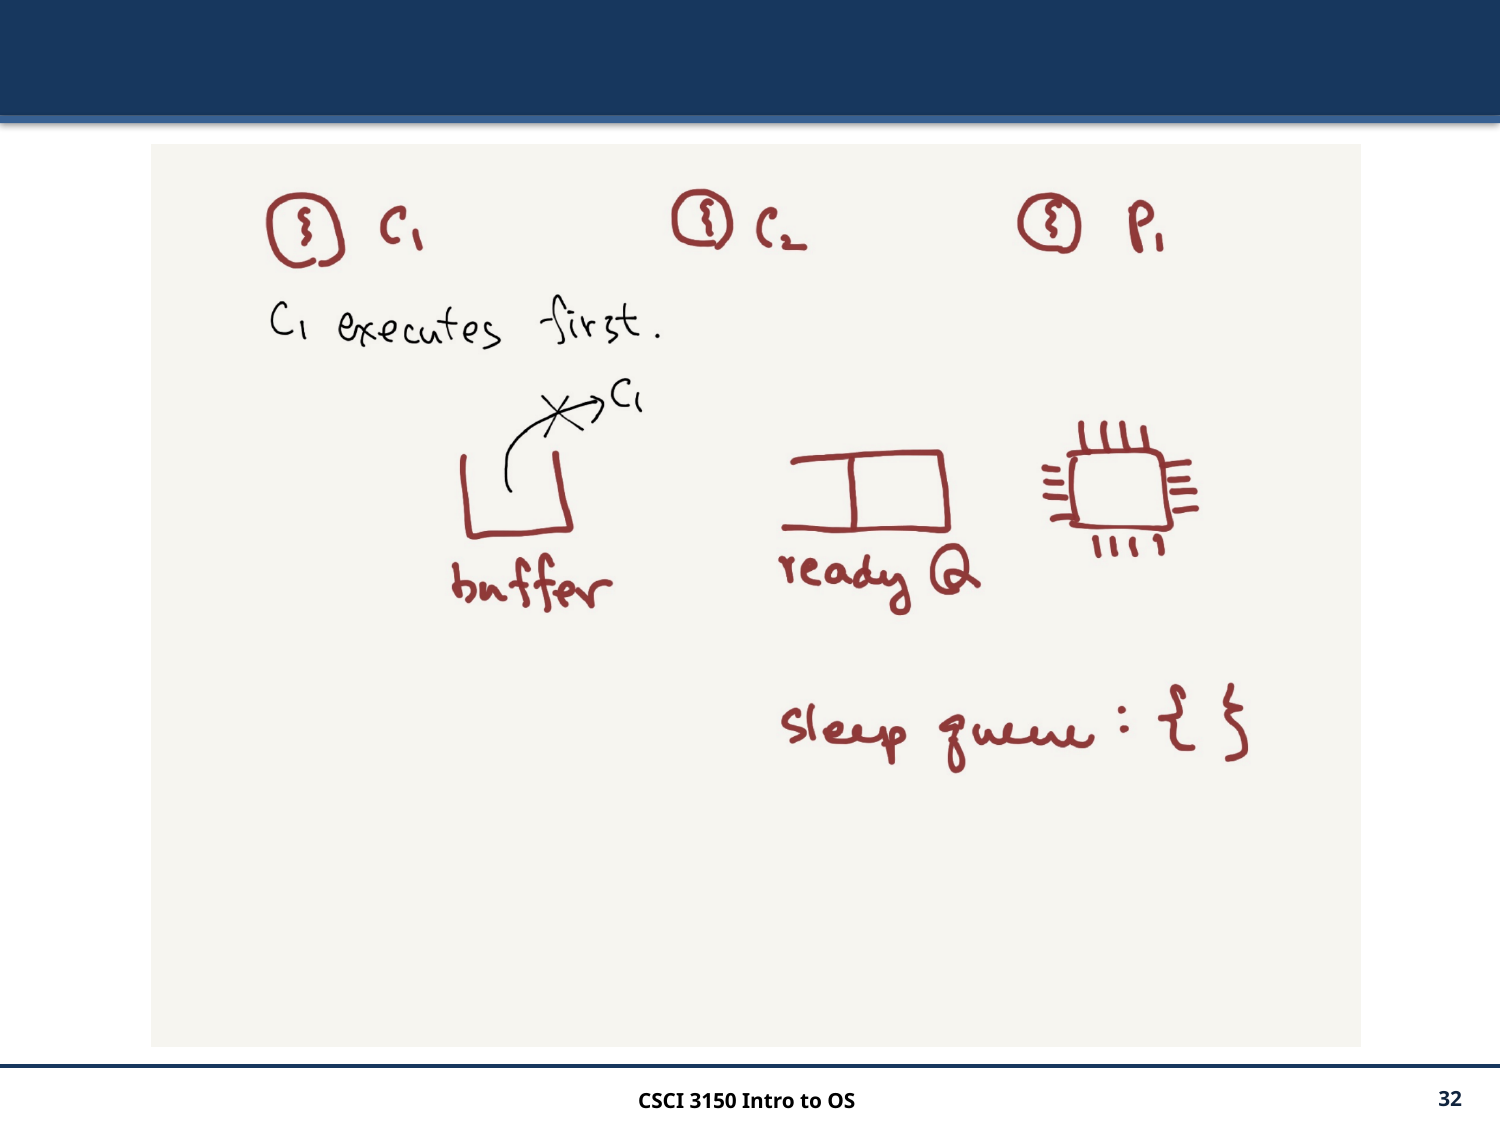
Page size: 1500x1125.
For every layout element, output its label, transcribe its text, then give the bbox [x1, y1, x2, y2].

slide_number 32 [1306, 1081, 1483, 1118]
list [150, 143, 1361, 1048]
footer CSCI 3150 Intro to OS [497, 1079, 997, 1117]
